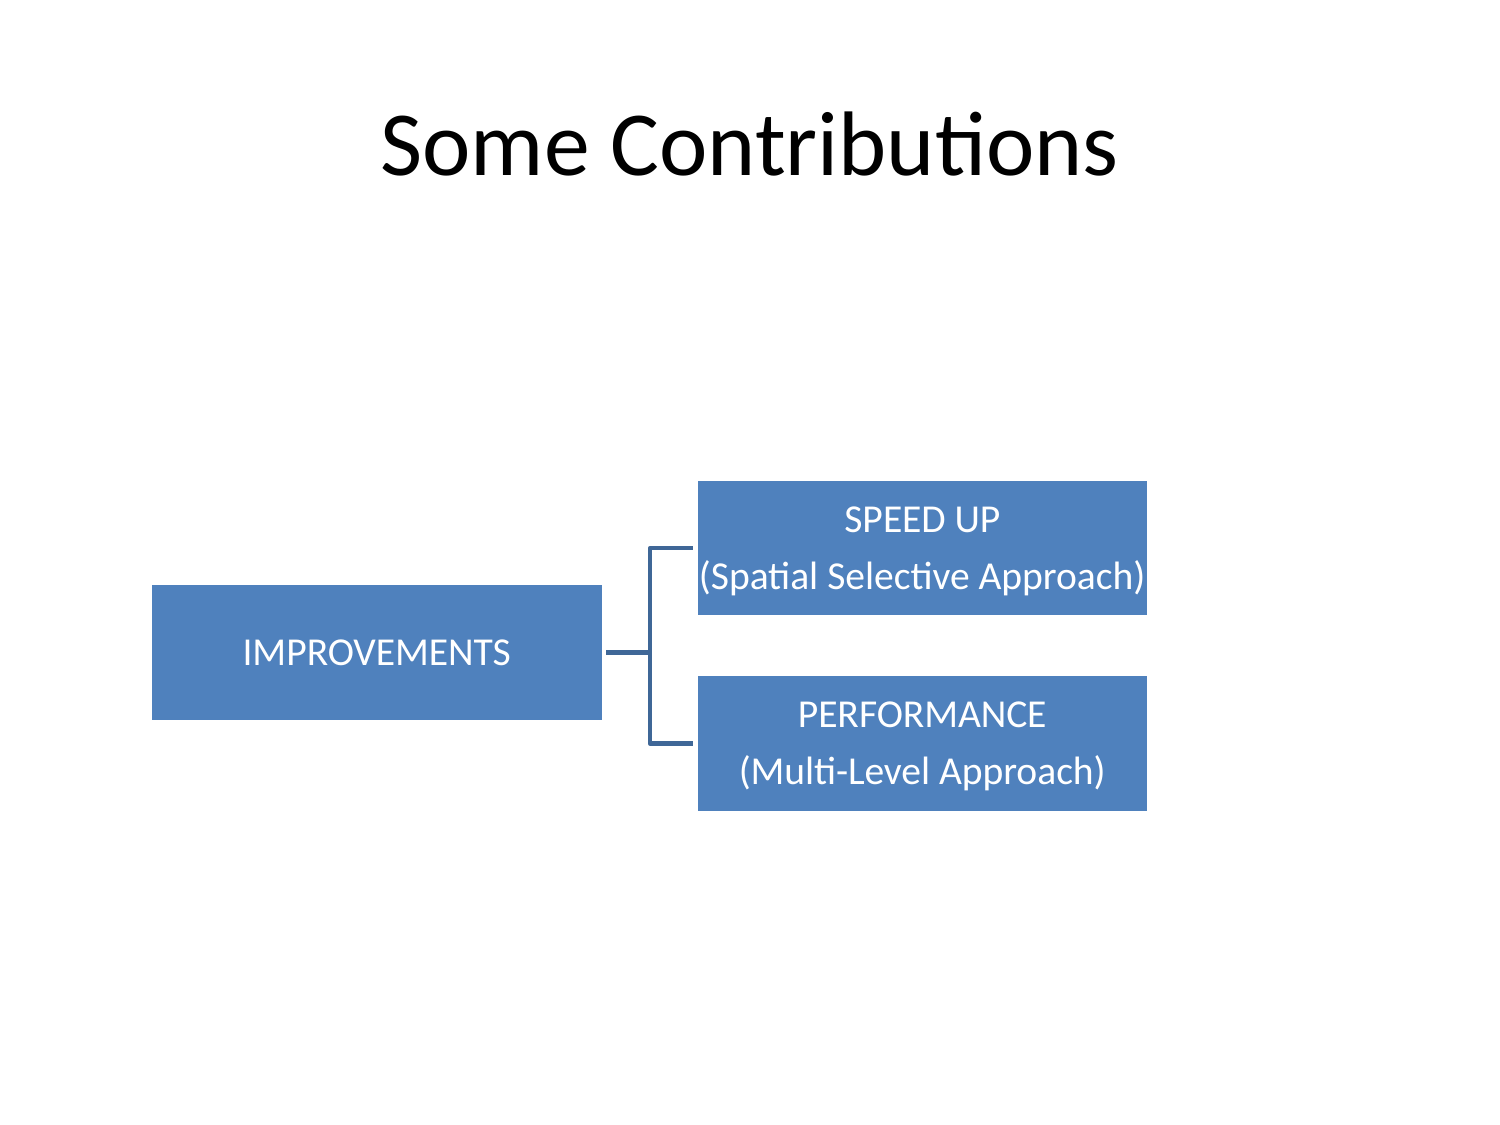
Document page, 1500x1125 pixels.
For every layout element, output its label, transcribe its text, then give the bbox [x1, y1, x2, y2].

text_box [149, 312, 1151, 980]
title Some Contributions [75, 45, 1425, 233]
